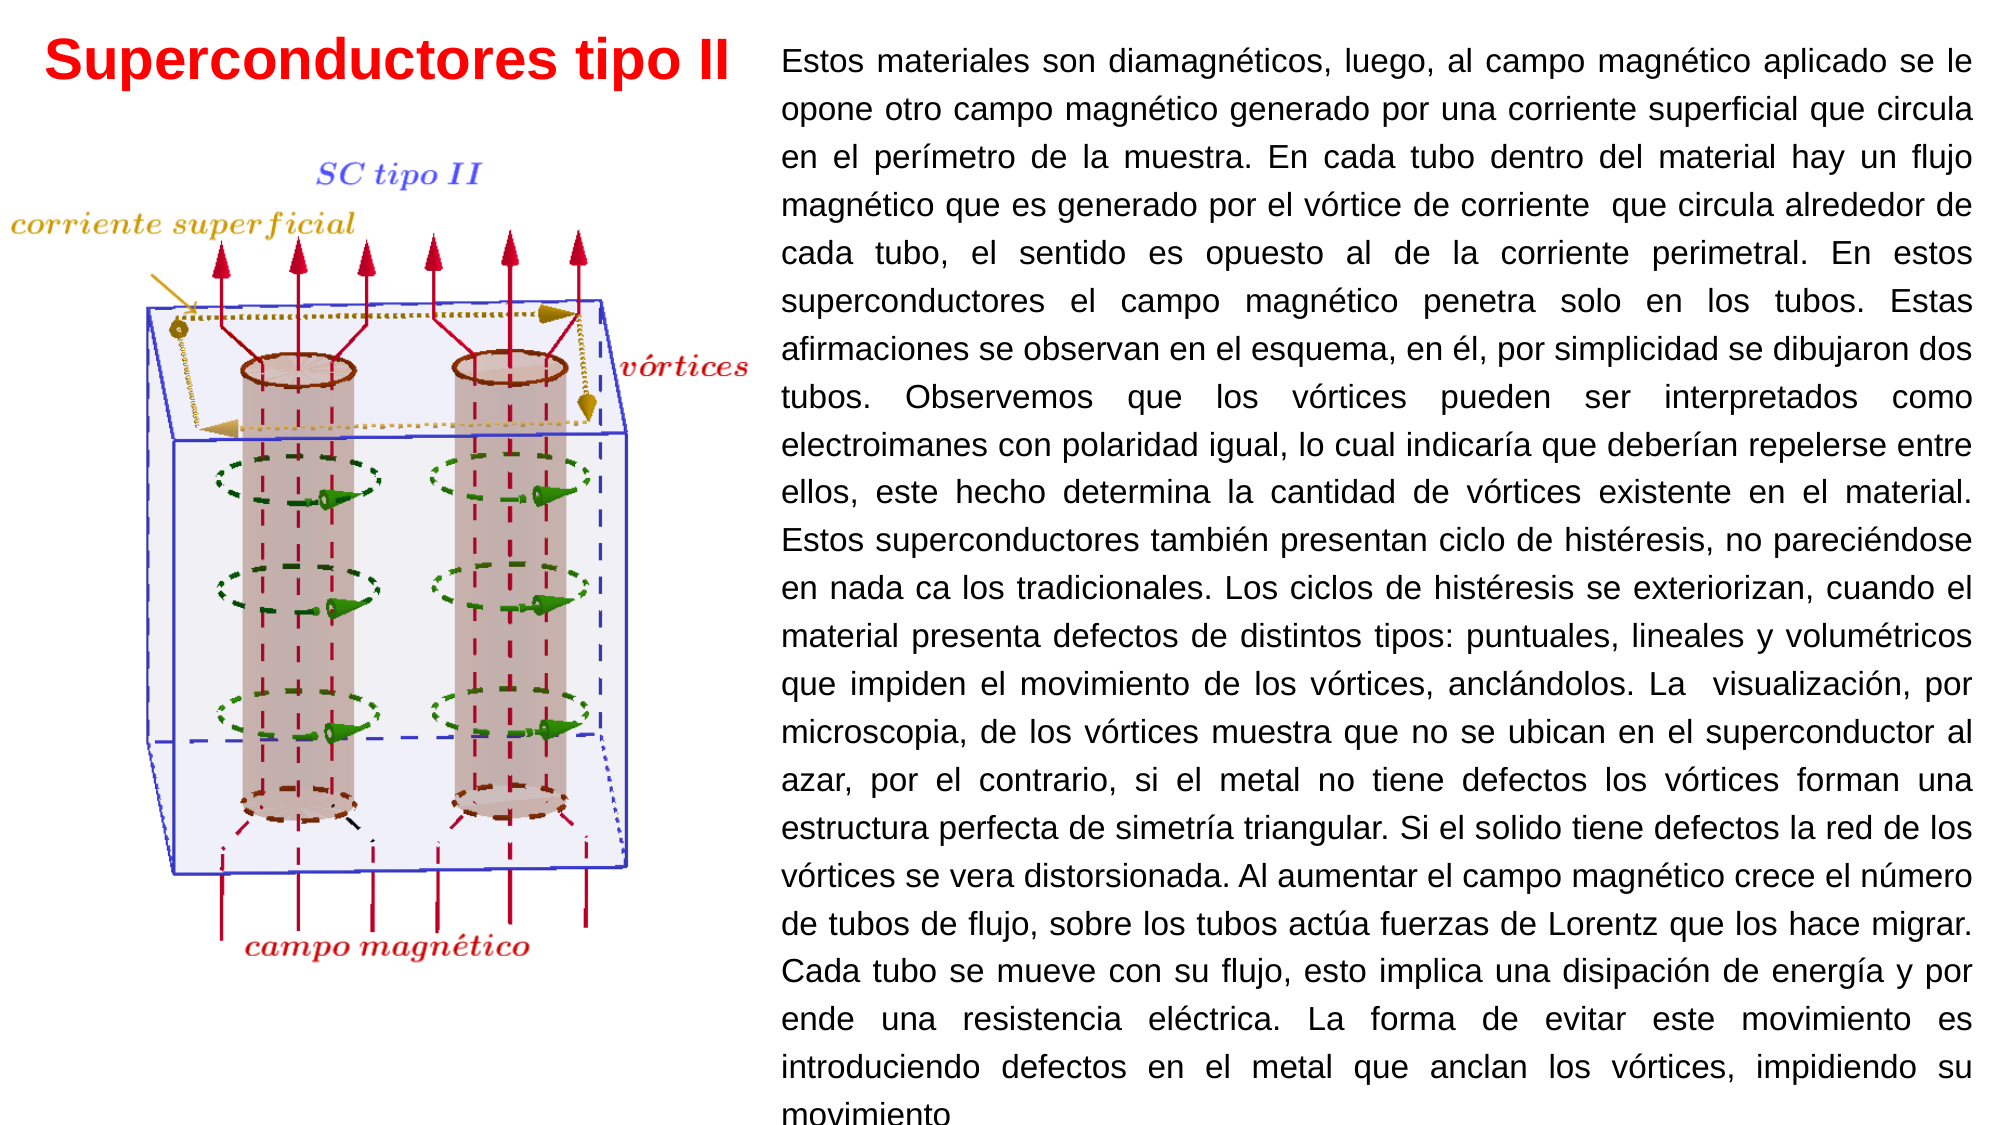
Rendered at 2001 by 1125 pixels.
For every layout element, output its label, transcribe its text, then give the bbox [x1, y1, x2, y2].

list Estos materiales son diamagnéticos, luego, al campo magnético aplicado se le opone otro campo magnético generado por una corriente superficial que circula en el perímetro de la muestra. En cada tubo dentro del material hay un flujo magnético que es generado por el vórtice de corriente que circula alrededor de cada tubo, el sentido es opuesto al de la corriente perimetral. En estos superconductores el campo magnético penetra solo en los tubos. Estas afirmaciones se observan en el esquema, en él, por simplicidad se dibujaron dos tubos. Observemos que los vórtices pueden ser interpretados como electroimanes con polaridad igual, lo cual indicaría que deberían repelerse entre ellos, este hecho determina la cantidad de vórtices existente en el material. Estos superconductores también presentan ciclo de histéresis, no pareciéndose en nada ca los tradicionales. Los ciclos de histéresis se exteriorizan, cuando el material presenta defectos de distintos tipos: puntuales, lineales y volumétricos que impiden el movimiento de los vórtices, anclándolos. La visualización, por microscopia, de los vórtices muestra que no se ubican en el superconductor al azar, por el contrario, si el metal no tiene defectos los vórtices forman una estructura perfecta de simetría triangular. Si el solido tiene defectos la red de los vórtices se vera distorsionada. Al aumentar el campo magnético crece el número de tubos de flujo, sobre los tubos actúa fuerzas de Lorentz que los hace migrar. Cada tubo se mueve con su flujo, esto implica una disipación de energía y por ende una resistencia eléctrica. La forma de evitar este movimiento es introduciendo defectos en el metal que anclan los vórtices, impidiendo su movimiento [766, 24, 1990, 1125]
picture [0, 142, 766, 968]
title Superconductores tipo II [9, 24, 766, 97]
